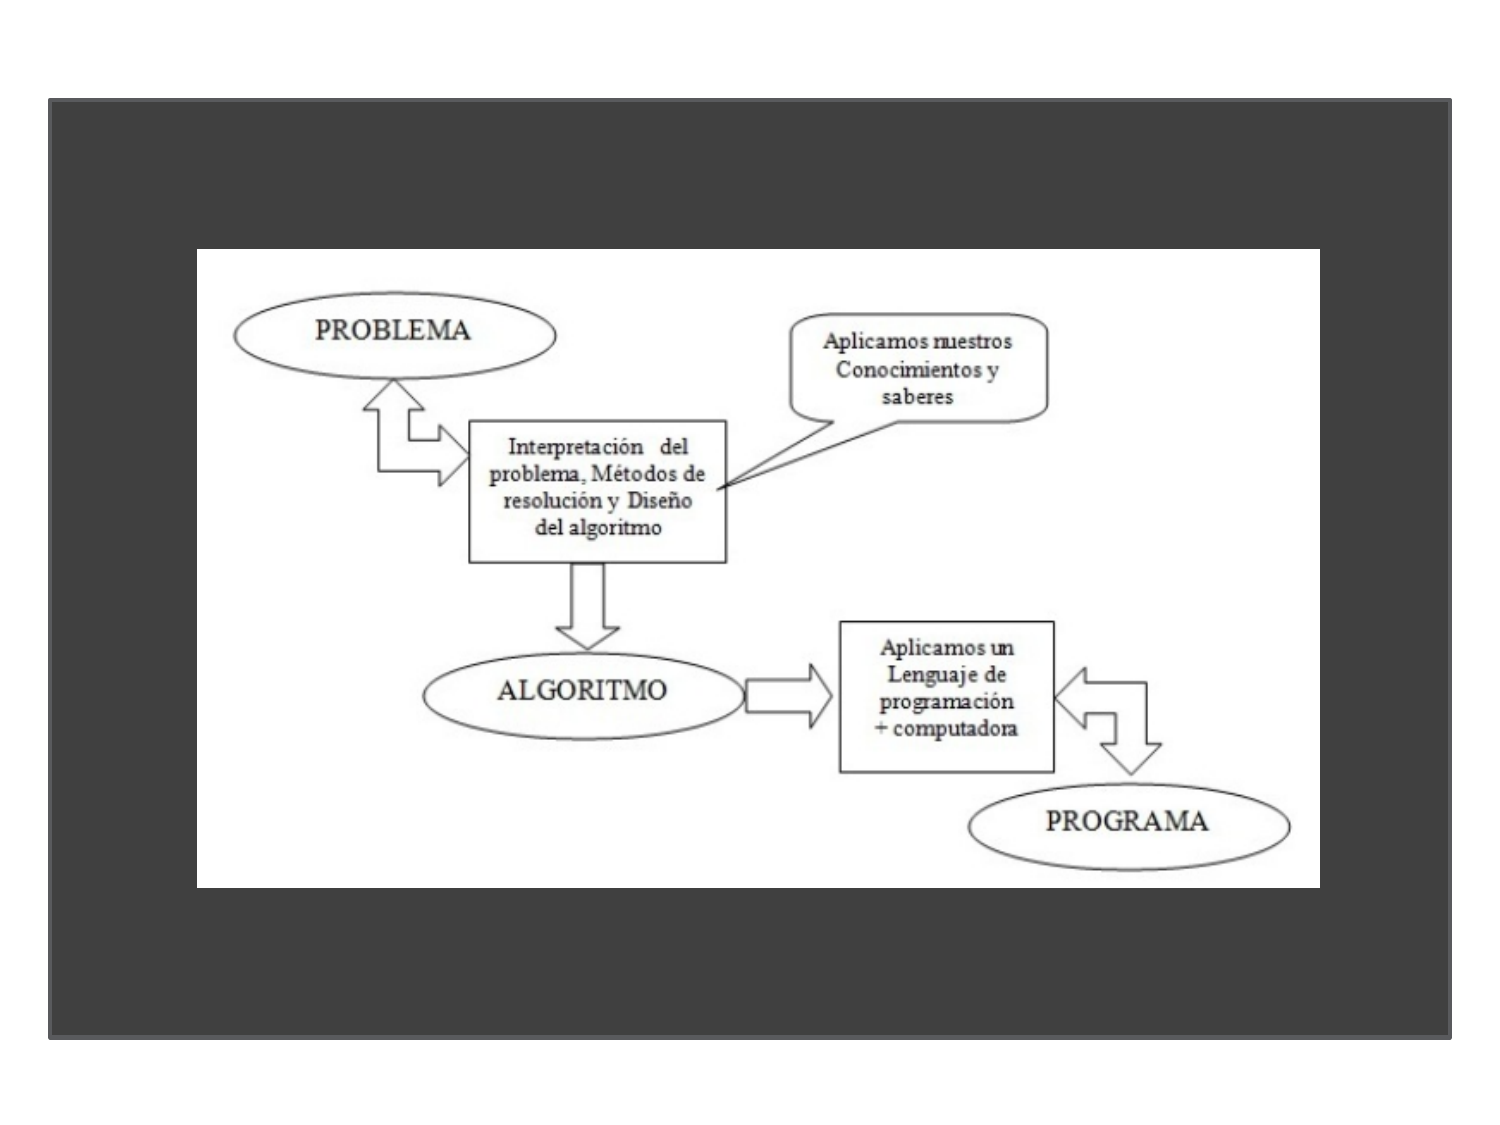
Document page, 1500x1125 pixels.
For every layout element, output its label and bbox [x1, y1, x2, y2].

text_box [48, 98, 1452, 1040]
picture [197, 249, 1320, 888]
